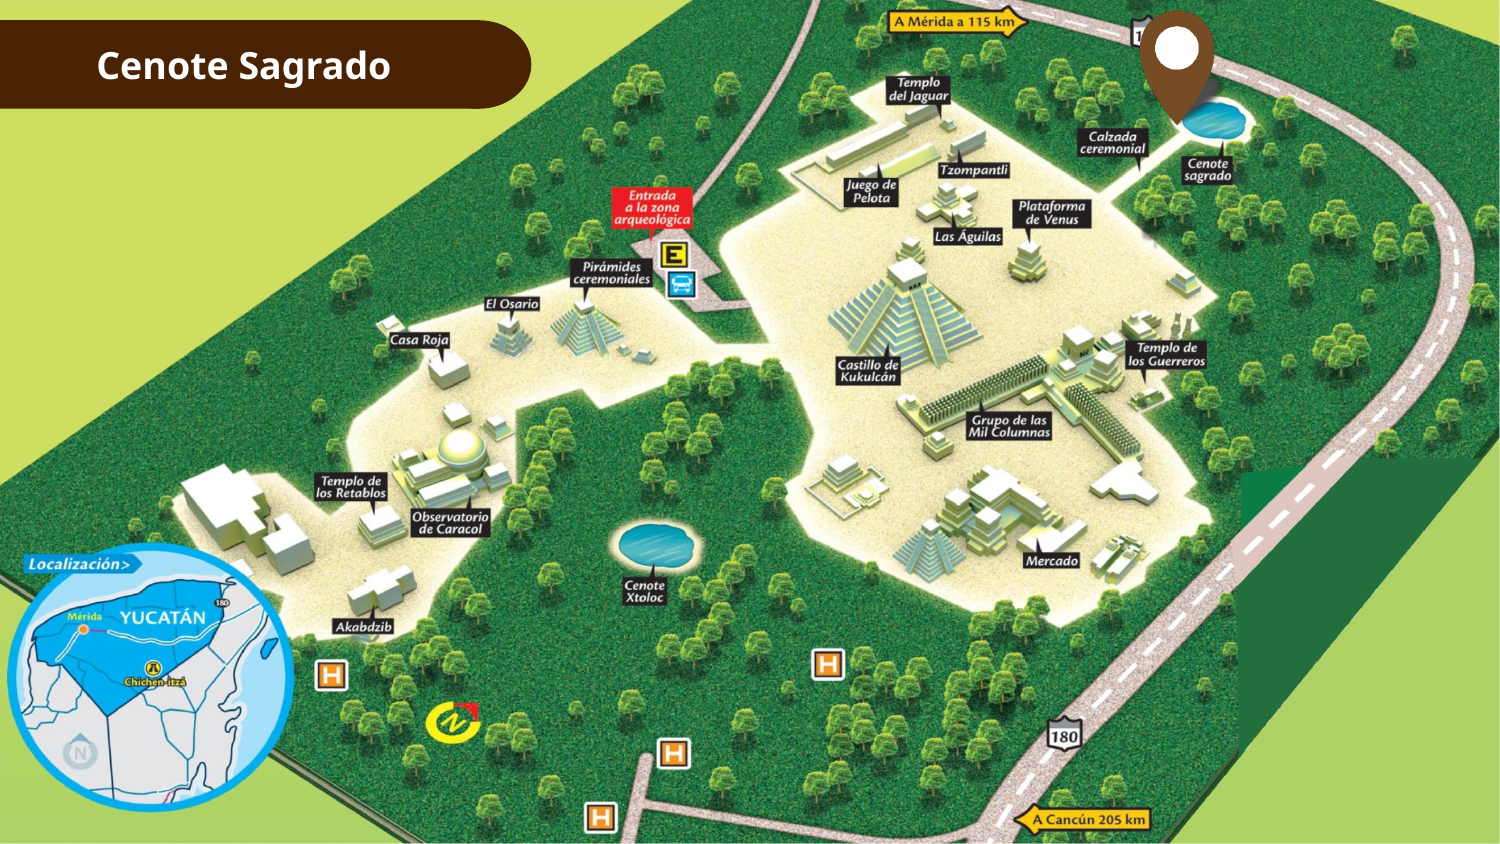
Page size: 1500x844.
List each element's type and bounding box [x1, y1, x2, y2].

picture [0, 0, 1500, 844]
text_box [0, 19, 532, 109]
